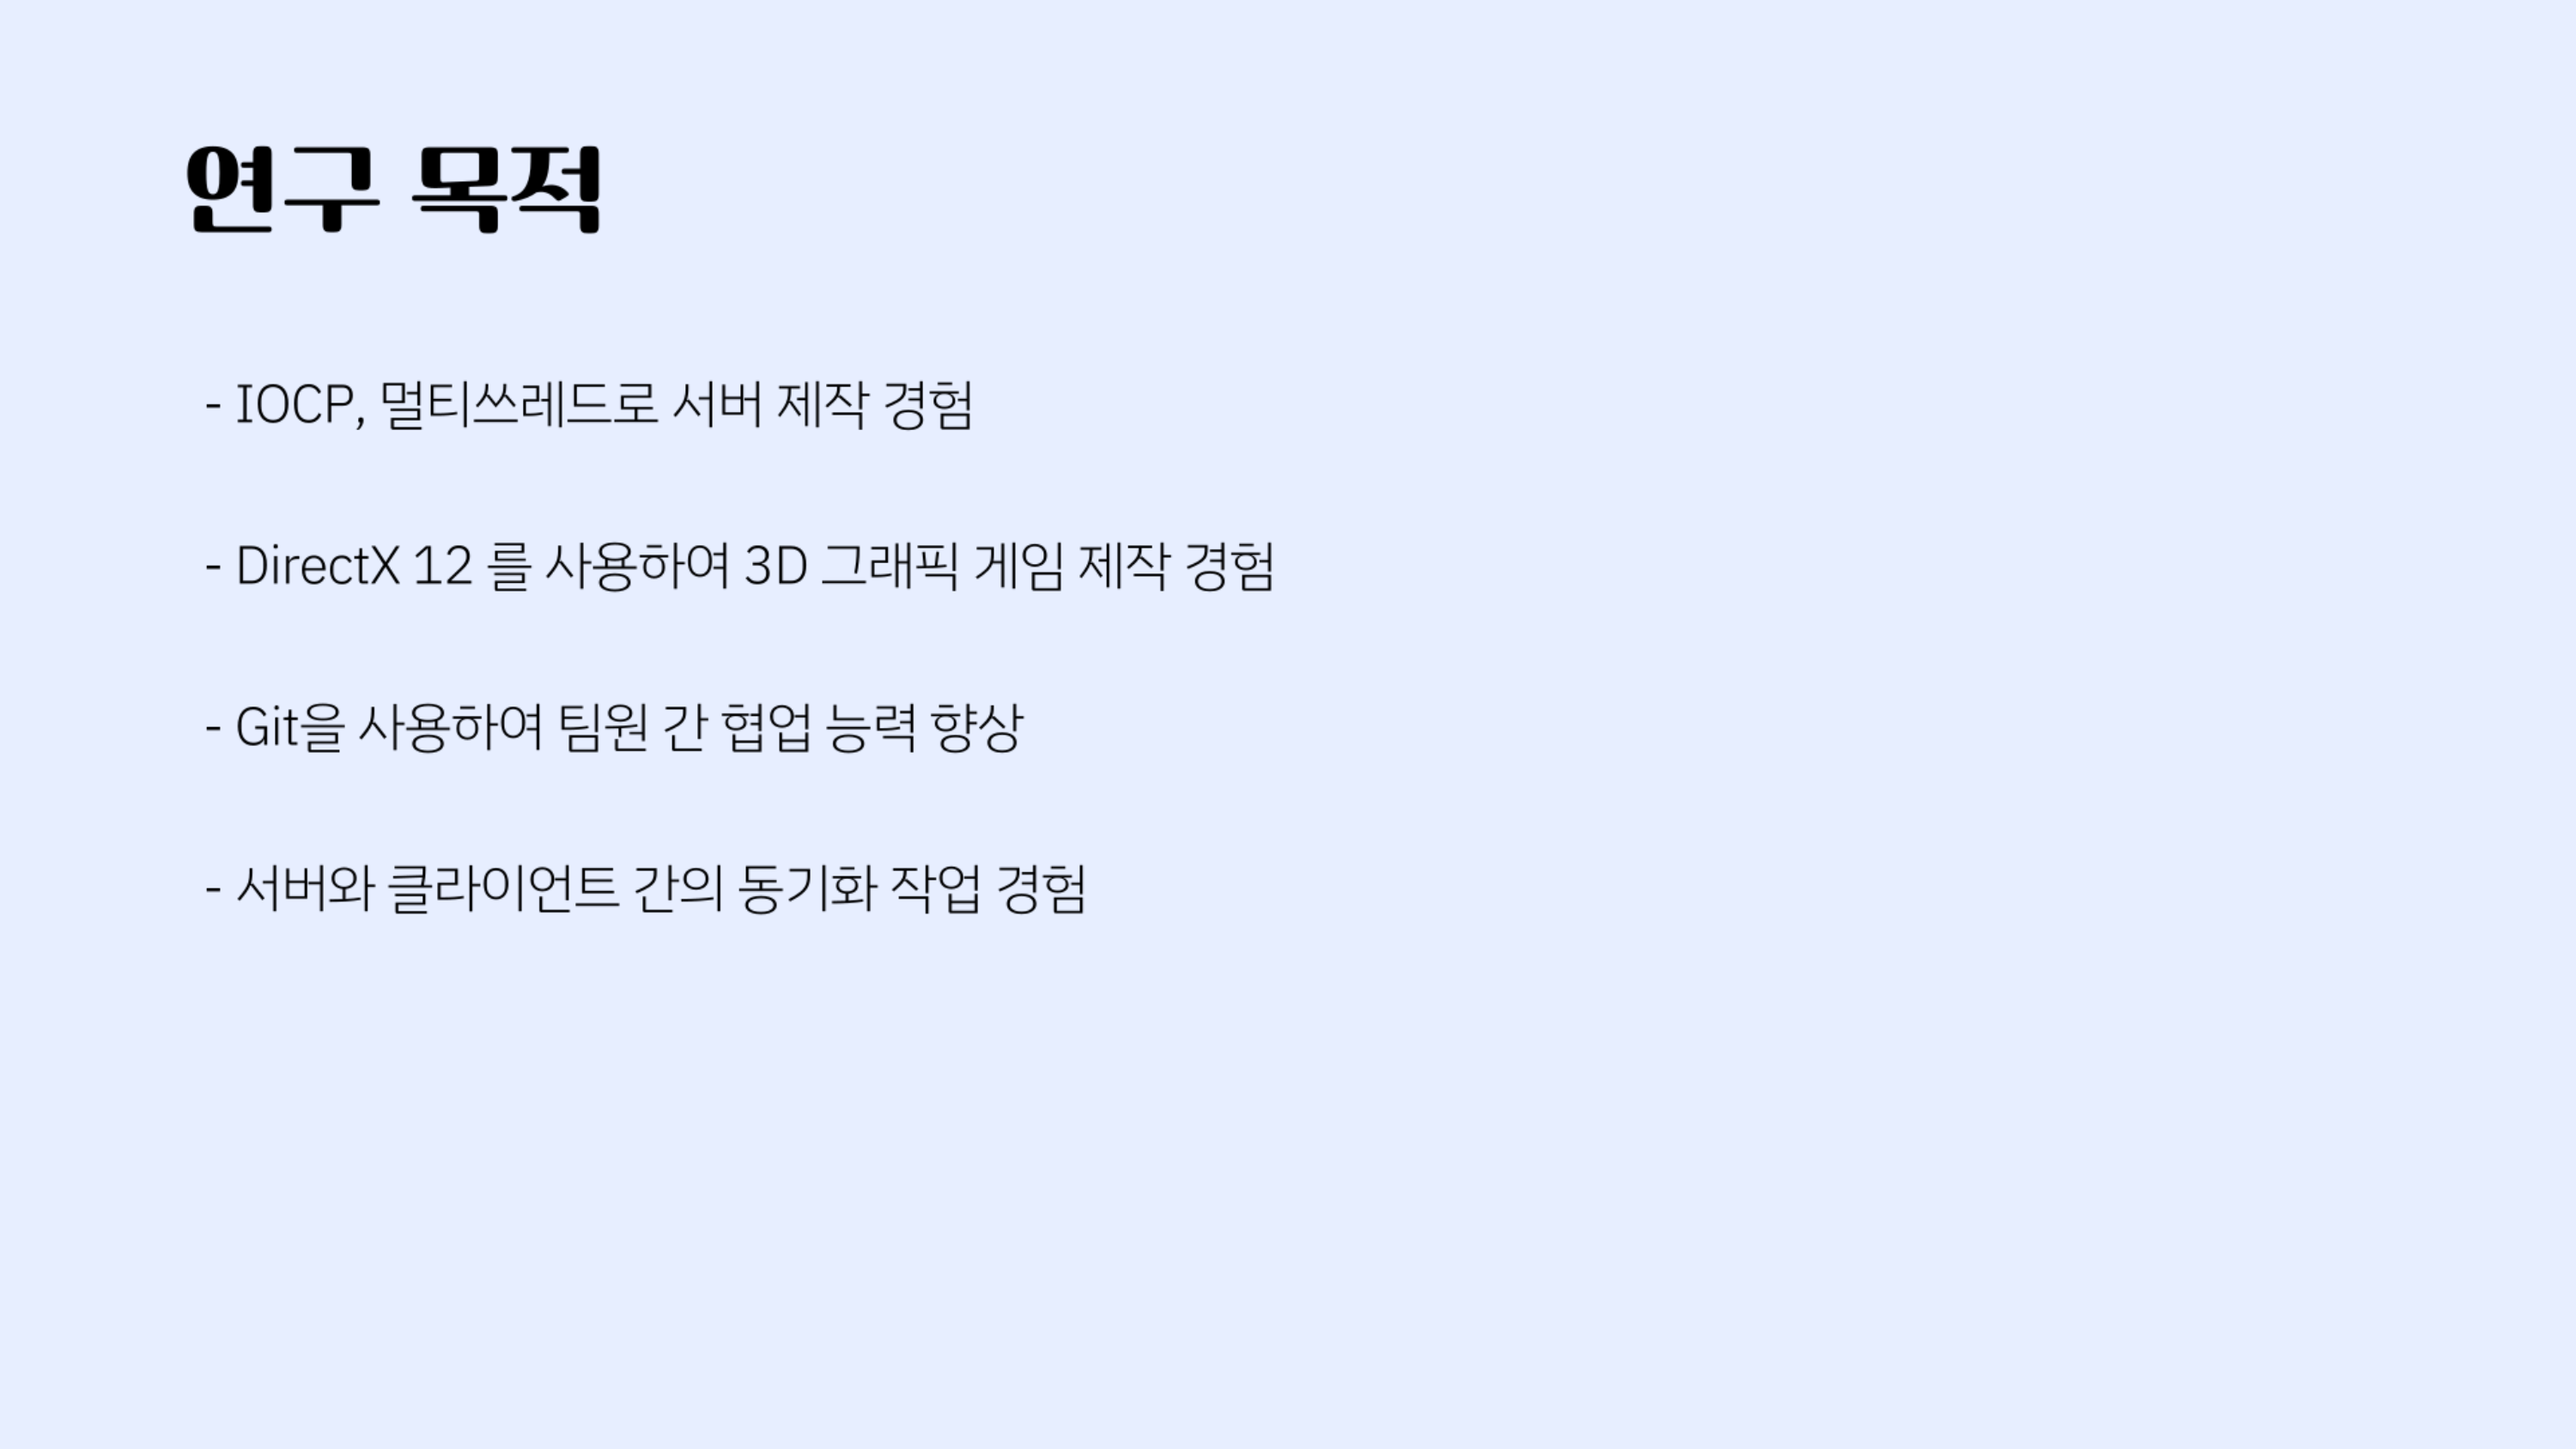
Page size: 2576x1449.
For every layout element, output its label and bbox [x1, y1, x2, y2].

picture [146, 100, 660, 315]
picture [194, 359, 1303, 950]
